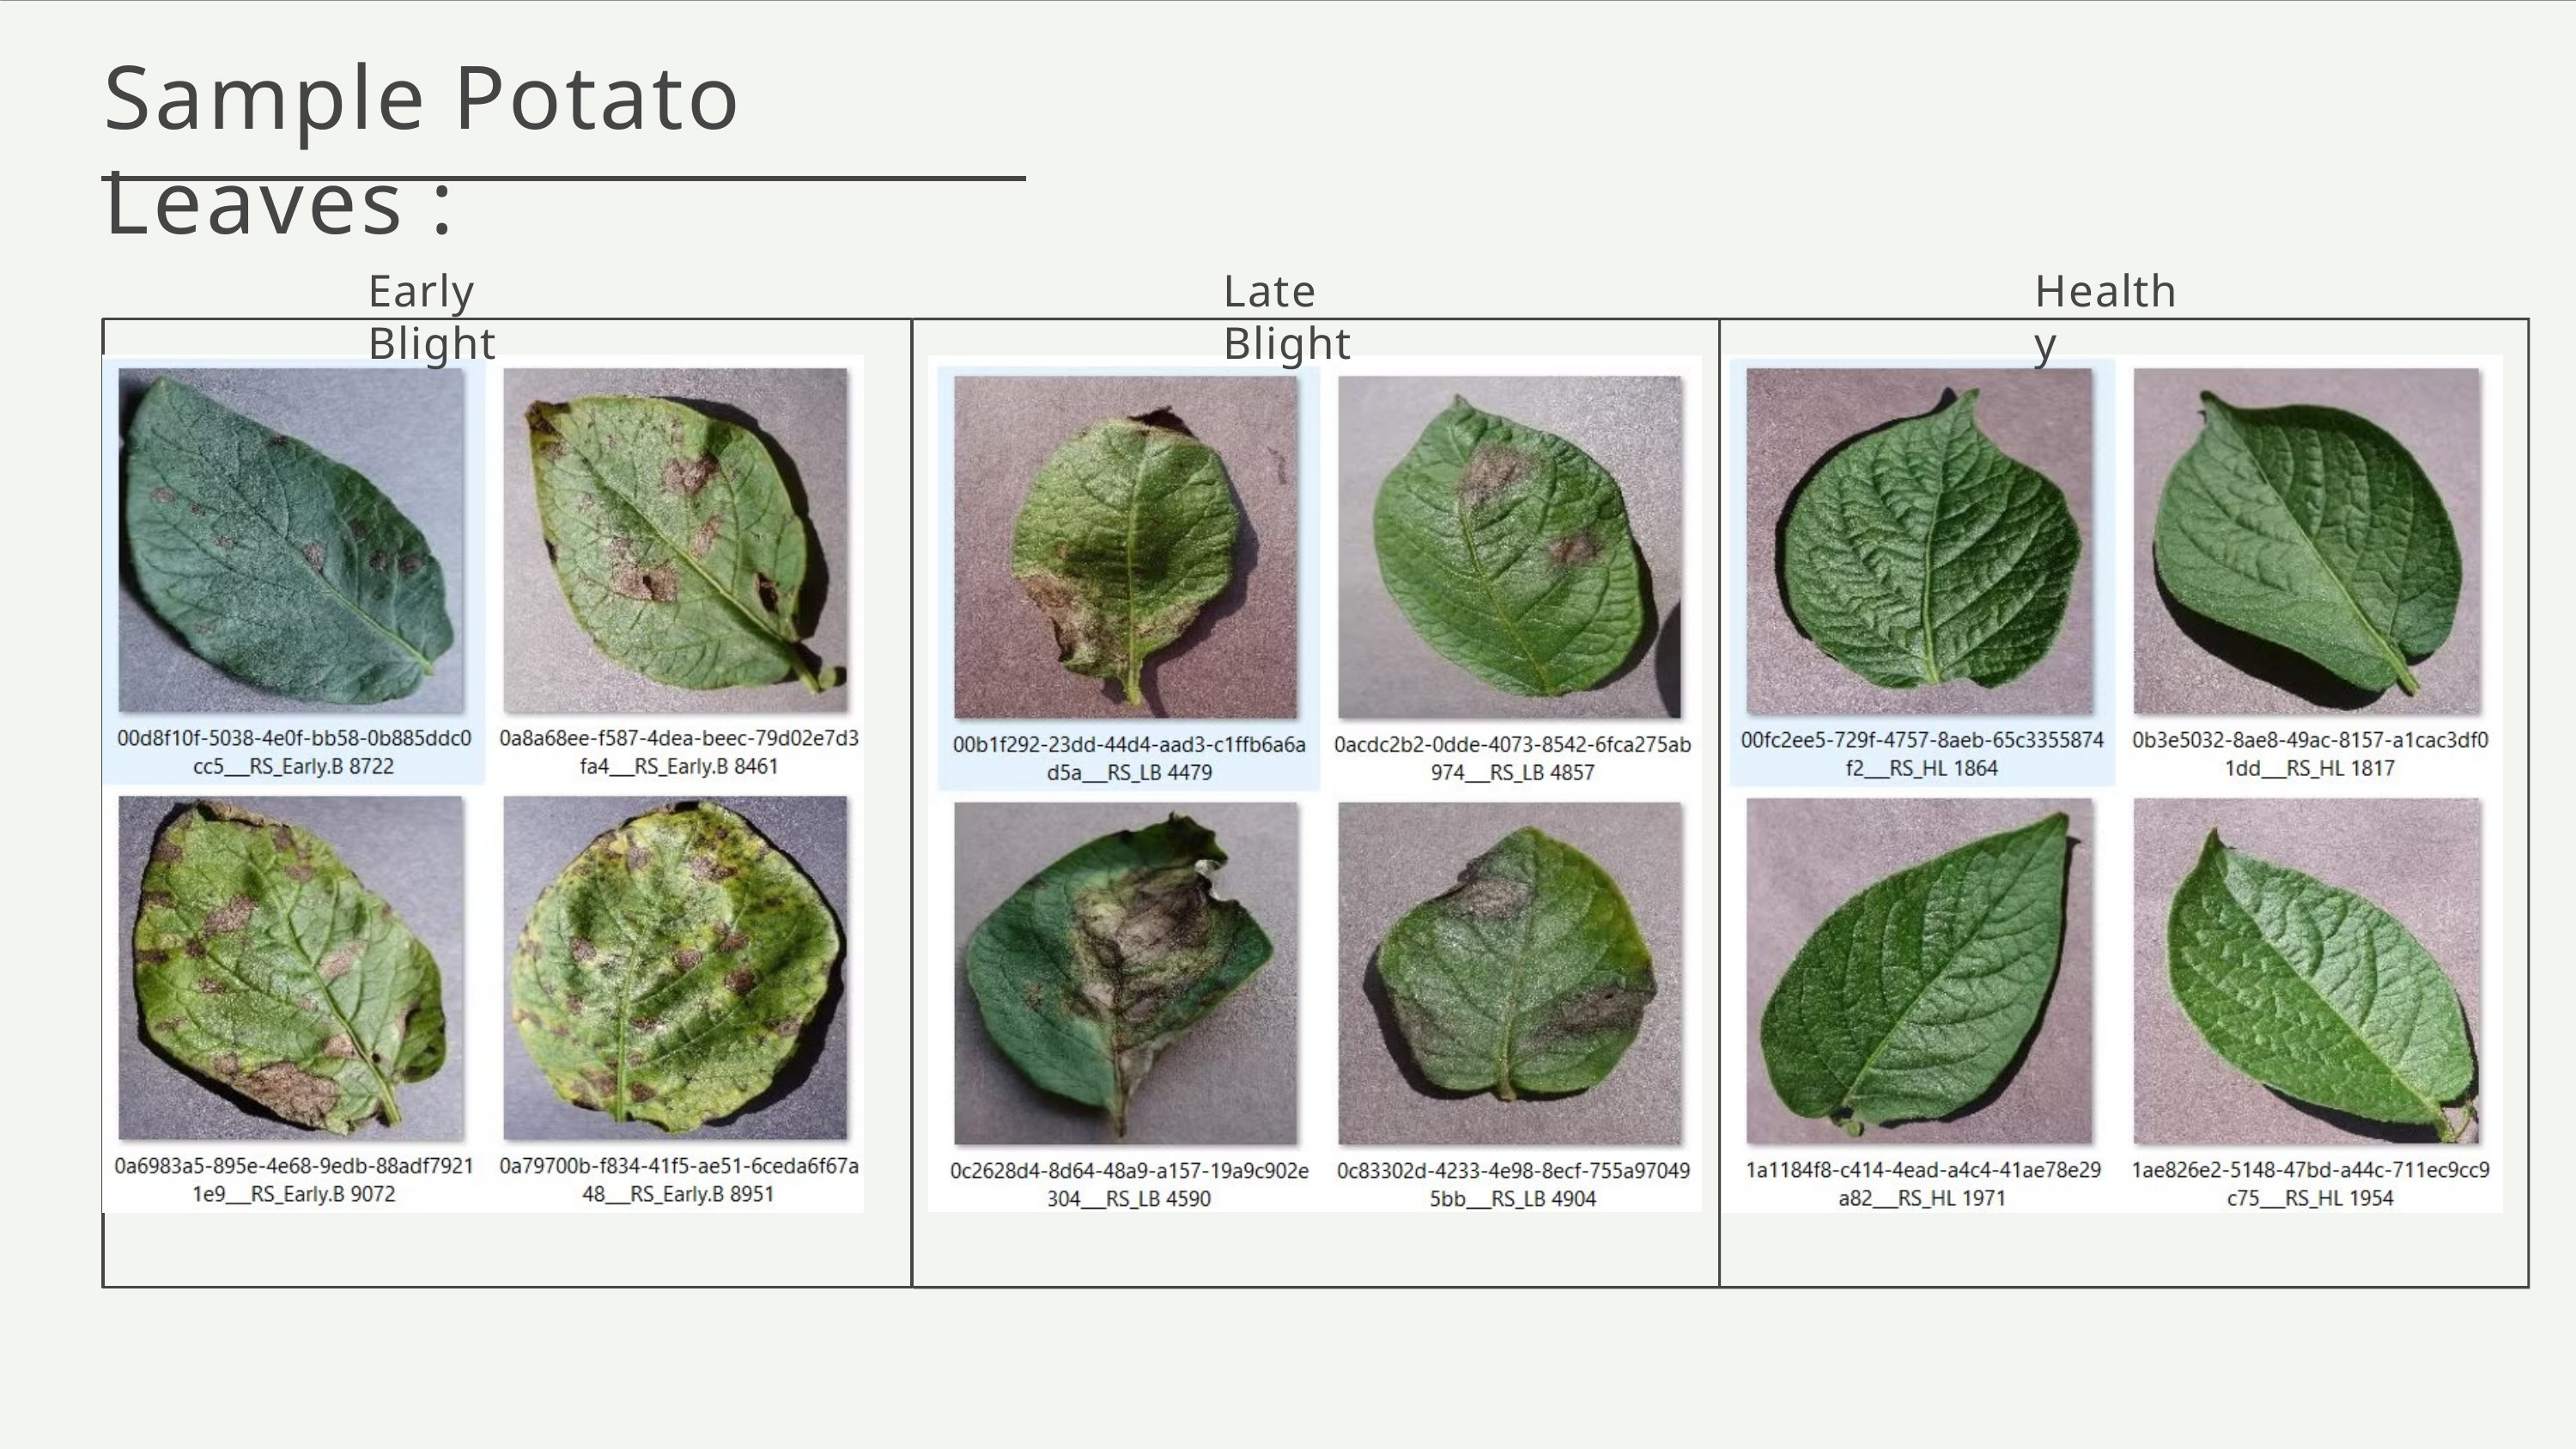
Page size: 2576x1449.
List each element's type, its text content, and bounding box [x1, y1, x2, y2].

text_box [101, 317, 2530, 1289]
title Sample Potato Leaves : [101, 39, 1063, 284]
text_box Healthy [2032, 261, 2194, 314]
picture [0, 0, 2576, 1449]
text_box Early Blight [366, 284, 604, 314]
text_box Late Blight [1221, 261, 1446, 314]
